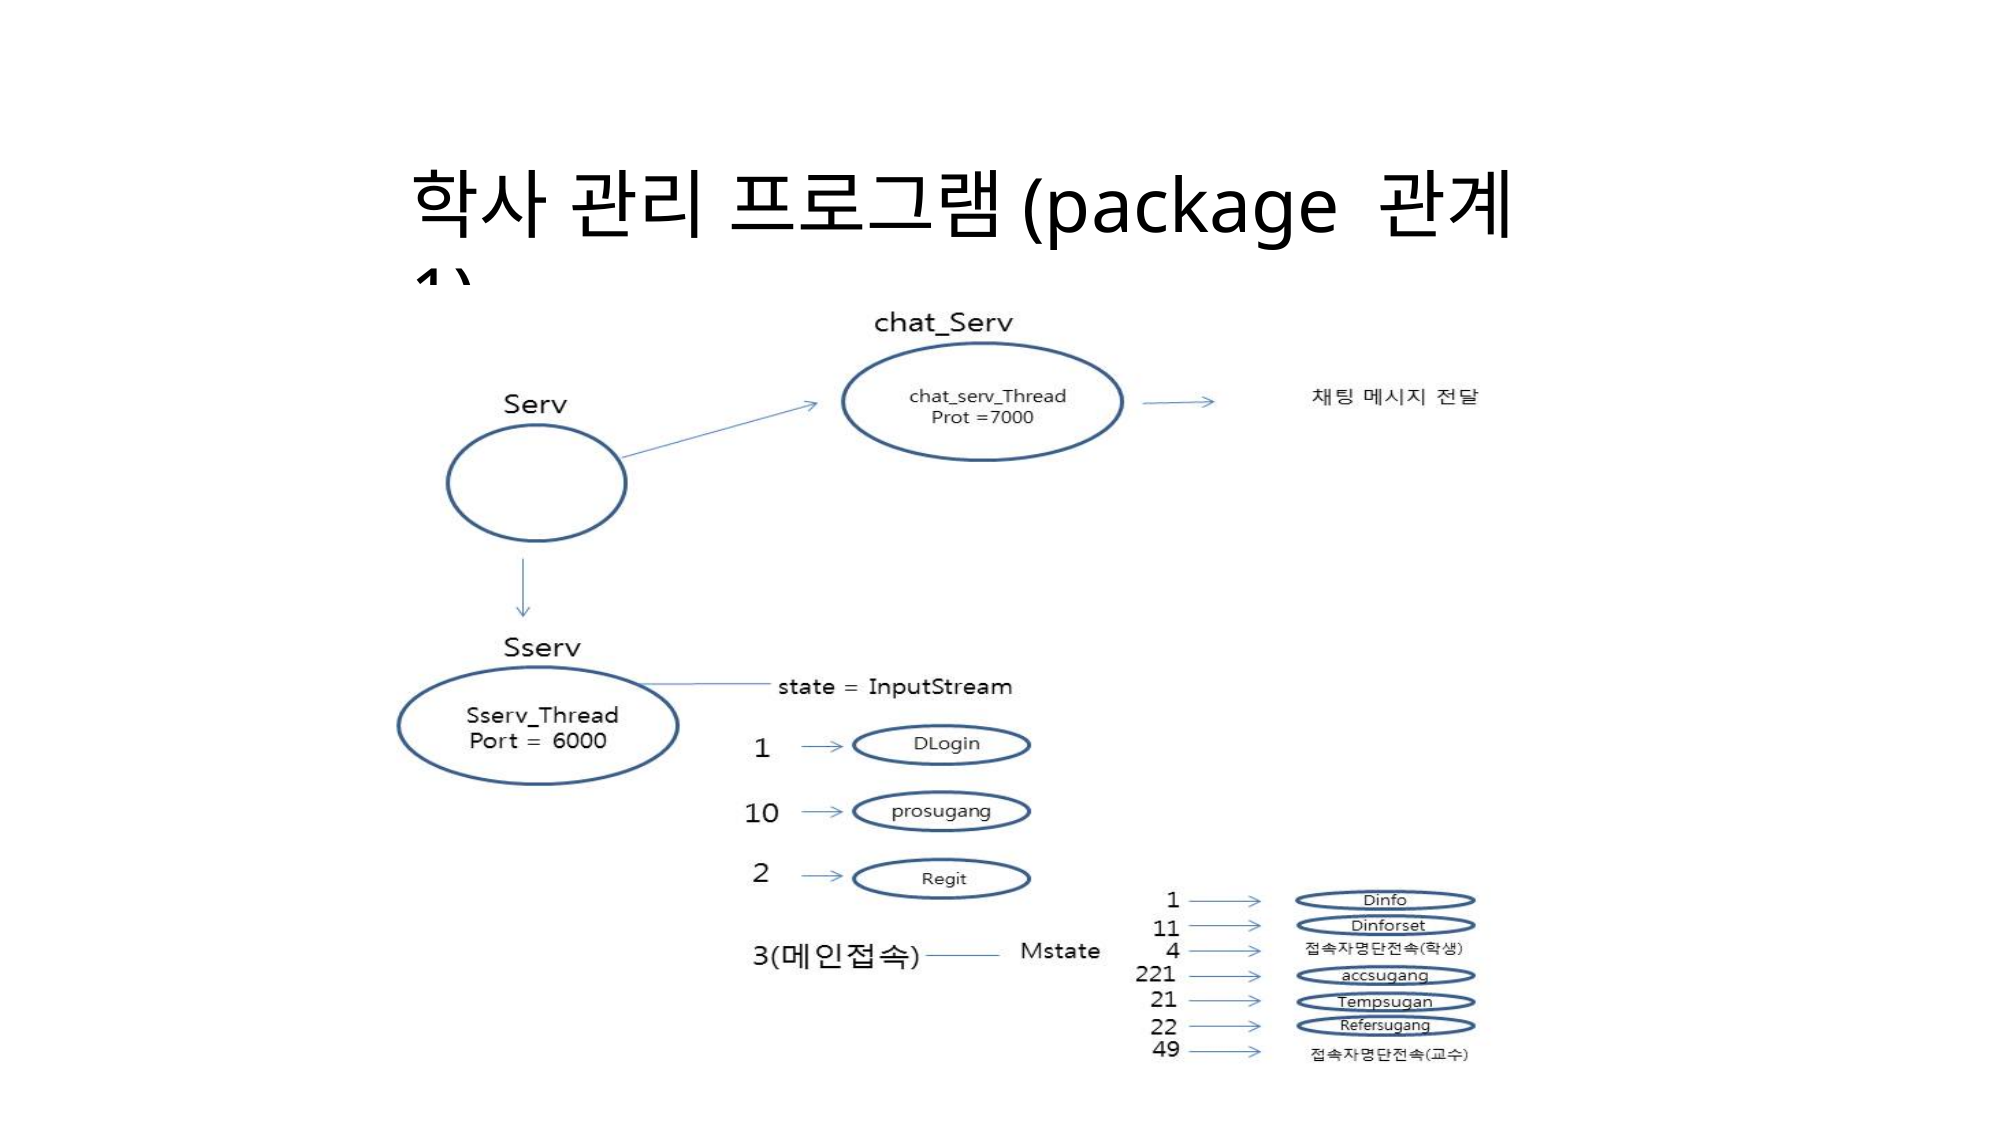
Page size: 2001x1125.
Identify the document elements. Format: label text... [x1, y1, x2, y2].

picture [331, 285, 1644, 1081]
text_box 학사 관리 프로그램(package 관계1) [395, 149, 1572, 285]
